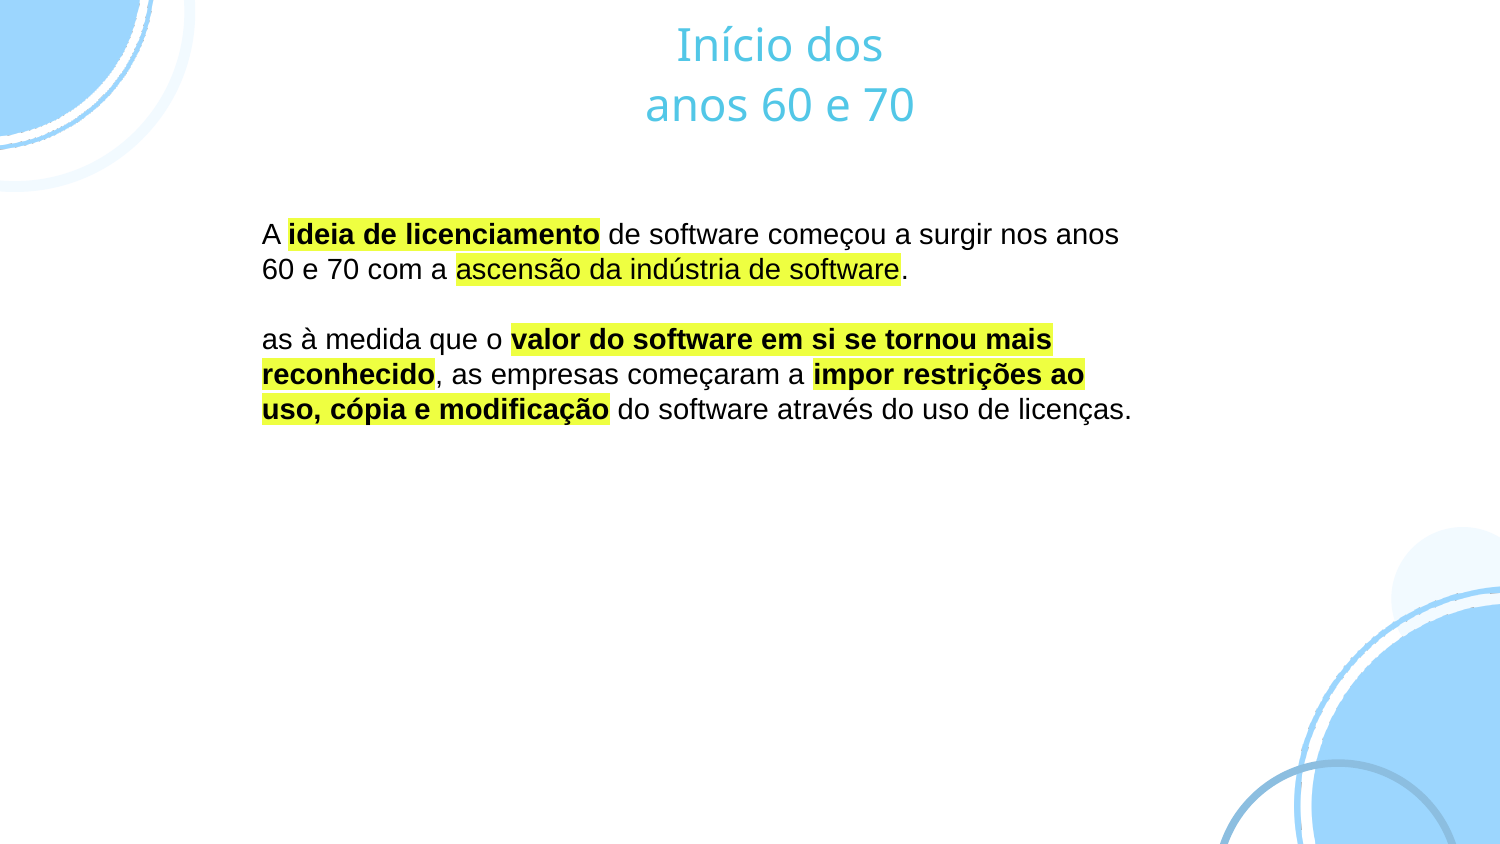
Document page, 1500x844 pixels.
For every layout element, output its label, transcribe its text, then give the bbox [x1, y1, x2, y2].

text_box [0, 0, 196, 193]
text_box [1213, 526, 1500, 844]
text_box A ideia de licenciamento de software começou a surgir nos anos 60 e 70 com a ascensão da indústria de software. as à medida que o valor do software em si se tornou mais reconhecido, as empresas começaram a impor restrições ao uso, cópia e modificação do software através do uso de licenças. [246, 200, 1168, 440]
text_box Início dos anos 60 e 70 [200, 10, 1418, 131]
